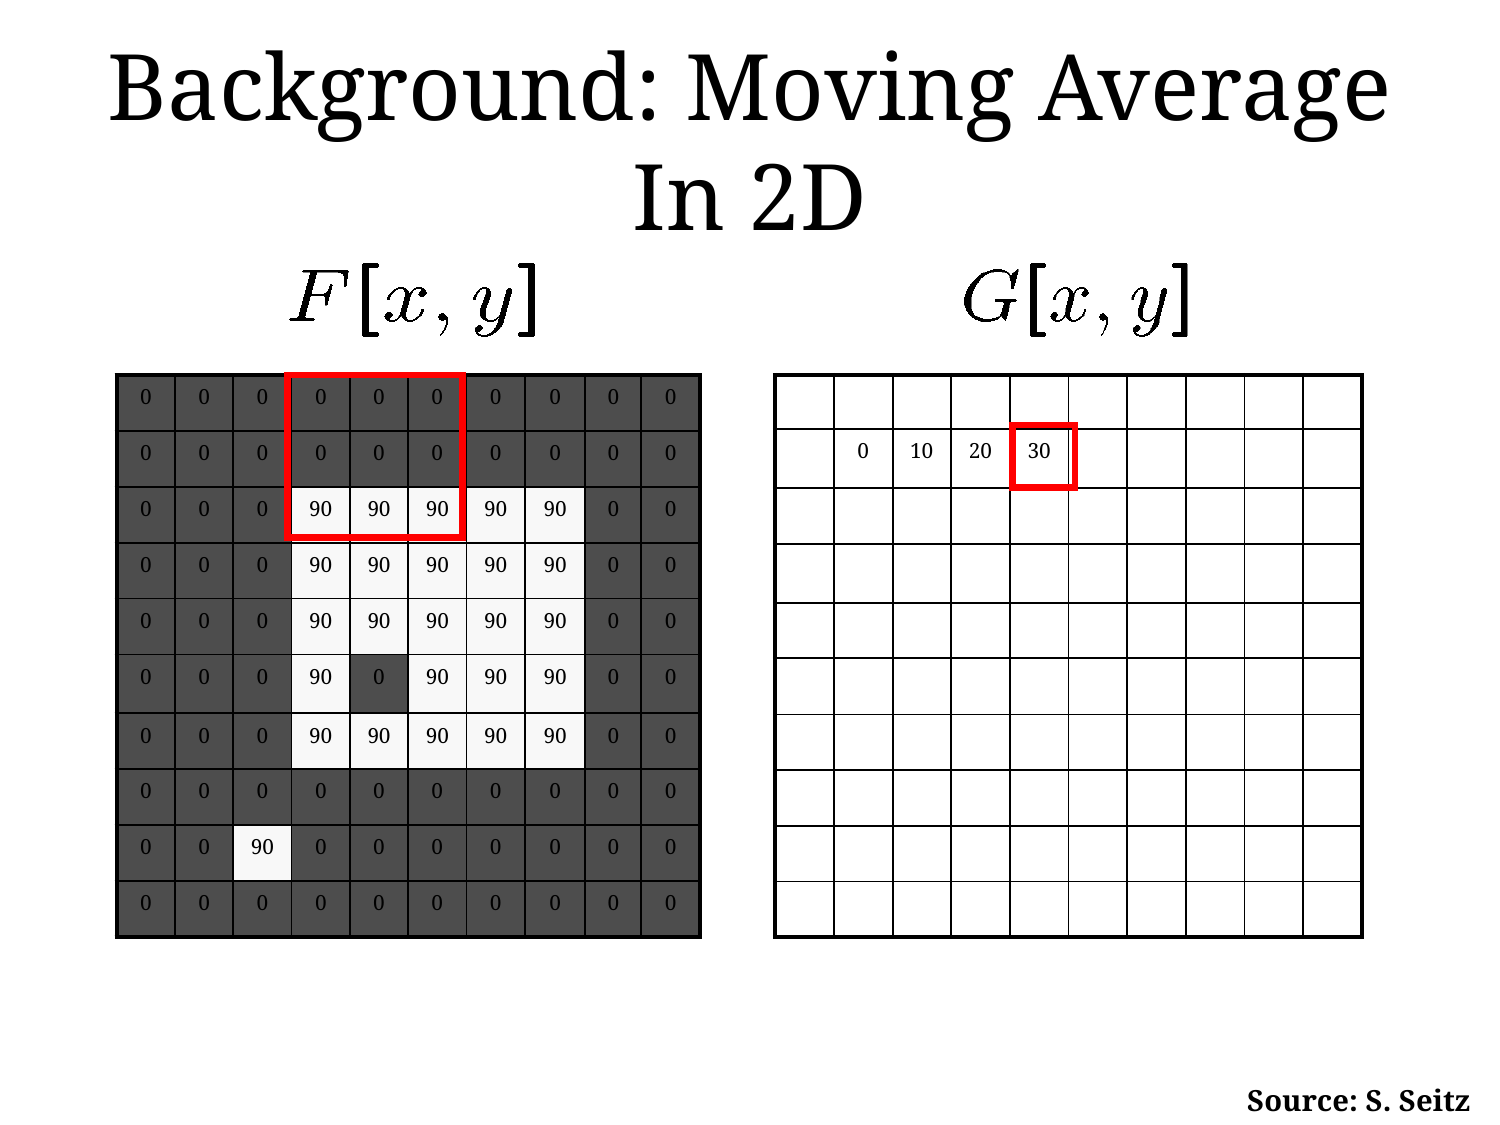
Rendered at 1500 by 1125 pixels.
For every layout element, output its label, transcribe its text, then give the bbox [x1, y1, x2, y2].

table_header [1011, 377, 1068, 428]
table_cell [1128, 771, 1185, 825]
table_cell 0 [176, 599, 232, 654]
table_header [894, 377, 950, 428]
table_cell 0 [119, 432, 174, 486]
table_cell 90 [467, 544, 524, 598]
table_cell [1069, 827, 1126, 881]
table_cell [952, 545, 1009, 602]
table_cell [1069, 771, 1126, 825]
table_cell [1069, 715, 1126, 769]
table_cell 0 [351, 770, 407, 824]
table_cell [1128, 545, 1185, 602]
table_cell [1011, 489, 1068, 543]
table_cell [894, 715, 950, 769]
table_cell 0 [176, 488, 232, 542]
table_cell 0 [409, 882, 466, 935]
table_cell 90 [526, 655, 584, 712]
table_cell [952, 715, 1009, 769]
table_cell 0 [467, 770, 524, 824]
table_cell 0 [526, 432, 584, 486]
table_cell [952, 489, 1009, 543]
table_cell 0 [119, 544, 174, 598]
table_cell [1011, 827, 1068, 881]
table_cell [1128, 659, 1185, 714]
table_cell [894, 545, 950, 602]
table_cell 0 [586, 544, 640, 598]
table_cell [952, 659, 1009, 714]
table_cell 90 [292, 538, 349, 542]
table_cell [835, 604, 892, 657]
table_cell [1187, 604, 1244, 657]
table_cell [1011, 604, 1068, 657]
table_cell [1187, 771, 1244, 825]
table_cell [1187, 882, 1244, 935]
table_cell 0 [176, 770, 232, 824]
table_cell 0 [351, 826, 407, 880]
table_cell 0 [176, 882, 232, 935]
table_header [1304, 377, 1360, 428]
table_cell [1075, 430, 1126, 487]
table_cell 0 [526, 826, 584, 880]
text_box Source: S. Seitz [1232, 1074, 1486, 1125]
table_header [1069, 377, 1126, 428]
table_cell [1304, 489, 1360, 543]
table_cell [1245, 827, 1302, 881]
table_header 0 [526, 377, 584, 430]
table_cell [952, 882, 1009, 935]
table_cell [894, 827, 950, 881]
table_cell [1304, 771, 1360, 825]
table_cell 0 [234, 655, 291, 712]
table_cell 90 [467, 714, 524, 768]
table_cell 0 [586, 882, 640, 935]
table_cell 0 [467, 432, 524, 486]
table_cell 0 [119, 826, 174, 880]
table_cell [1245, 659, 1302, 714]
table_cell 0 [176, 432, 232, 486]
table_cell 0 [642, 714, 698, 768]
table_cell 90 [351, 714, 407, 768]
title Background: Moving Average In 2D [75, 45, 1425, 233]
table_cell [835, 659, 892, 714]
table_cell 0 [586, 826, 640, 880]
table_cell 90 [467, 488, 524, 542]
table_cell 0 [176, 655, 232, 712]
table_header [1187, 377, 1244, 428]
table_cell 0 [234, 714, 291, 768]
table_cell [777, 604, 833, 657]
table_cell [1069, 659, 1126, 714]
table_cell [1304, 659, 1360, 714]
table_cell [894, 489, 950, 543]
table_cell [1069, 545, 1126, 602]
table_cell [1187, 827, 1244, 881]
table_cell [1187, 545, 1244, 602]
table_cell [1187, 659, 1244, 714]
table_cell [894, 659, 950, 714]
table_cell 0 [467, 826, 524, 880]
table_cell [1304, 827, 1360, 881]
table_cell 90 [409, 714, 466, 768]
table_cell 0 [234, 432, 287, 486]
table_cell 90 [467, 655, 524, 712]
table_cell 10 [894, 430, 950, 487]
table_cell 0 [642, 826, 698, 880]
table_cell 0 [119, 655, 174, 712]
table_header [952, 377, 1009, 428]
table_cell 20 [952, 430, 1009, 487]
table_cell 0 [642, 655, 698, 712]
table_cell [1069, 604, 1126, 657]
table_cell [777, 827, 833, 881]
table_cell [1245, 715, 1302, 769]
table_cell 0 [586, 432, 640, 486]
table_cell 0 [234, 544, 291, 598]
table_cell 90 [409, 488, 466, 542]
table_cell [952, 771, 1009, 825]
table_cell 90 [467, 599, 524, 654]
table_cell 0 [176, 714, 232, 768]
table_cell 90 [526, 544, 584, 598]
table_cell 0 [351, 655, 407, 712]
table_cell 90 [292, 714, 349, 768]
table_cell [1128, 882, 1185, 935]
table_cell 0 [642, 432, 698, 486]
text_box [287, 374, 463, 538]
table_cell 0 [119, 488, 174, 542]
table_header [1245, 377, 1302, 428]
table_cell 0 [467, 882, 524, 935]
table_cell [1011, 882, 1068, 935]
table_cell [1187, 715, 1244, 769]
table_cell 0 [351, 882, 407, 935]
table_header 0 [467, 377, 524, 430]
picture [287, 262, 539, 338]
table_header [777, 377, 833, 428]
table_cell [894, 882, 950, 935]
table_cell [1245, 489, 1302, 543]
table_cell 0 [642, 599, 698, 654]
picture [962, 262, 1188, 338]
table_cell 0 [586, 714, 640, 768]
table_cell 0 [234, 488, 291, 542]
table_cell [777, 489, 833, 543]
table_cell 0 [119, 599, 174, 654]
table_cell 0 [642, 488, 698, 542]
table_cell [952, 827, 1009, 881]
table_cell 0 [119, 882, 174, 935]
table_cell 90 [292, 599, 349, 654]
table_cell [1128, 715, 1185, 769]
table_cell 90 [351, 538, 407, 542]
table_cell 0 [586, 488, 640, 542]
table_cell 0 [586, 599, 640, 654]
table_cell [1069, 882, 1126, 935]
table_cell 0 [642, 770, 698, 824]
table_cell [1011, 659, 1068, 714]
table_cell [835, 882, 892, 935]
table_cell [1304, 545, 1360, 602]
table_cell [777, 430, 833, 487]
table_header 0 [586, 377, 640, 430]
table_cell 90 [351, 544, 407, 598]
table_cell [1128, 604, 1185, 657]
table_cell [777, 771, 833, 825]
table_cell 90 [526, 599, 584, 654]
table_cell [835, 715, 892, 769]
table_cell [777, 882, 833, 935]
table_cell [1187, 430, 1244, 487]
table_cell [1128, 827, 1185, 881]
table_cell 0 [234, 599, 291, 654]
table_cell [894, 604, 950, 657]
table_cell [835, 827, 892, 881]
table_cell 90 [409, 544, 466, 598]
table_cell 0 [409, 826, 466, 880]
table_cell 90 [292, 655, 349, 712]
table_cell 0 [586, 655, 640, 712]
table_cell [1011, 545, 1068, 602]
table_cell [1187, 489, 1244, 543]
table_cell 90 [292, 544, 349, 598]
table_cell [1245, 604, 1302, 657]
table_cell [777, 659, 833, 714]
table_cell [1069, 489, 1126, 543]
table_cell [835, 489, 892, 543]
table_cell 0 [234, 882, 291, 935]
table_cell 90 [526, 488, 584, 542]
table_cell 0 [526, 882, 584, 935]
table_cell [1245, 771, 1302, 825]
table_cell 0 [292, 882, 349, 935]
table_cell [1304, 604, 1360, 657]
table_cell 0 [119, 714, 174, 768]
table_cell [1128, 430, 1185, 487]
table_cell 0 [234, 770, 291, 824]
table_cell [835, 545, 892, 602]
table_cell 90 [234, 826, 291, 880]
table_header 0 [642, 377, 698, 430]
table_cell [1011, 771, 1068, 825]
table_cell 0 [642, 544, 698, 598]
table_cell 0 [586, 770, 640, 824]
table_header [1128, 377, 1185, 428]
table_cell [777, 715, 833, 769]
table_header 0 [176, 377, 232, 430]
table_cell 0 [292, 826, 349, 880]
table_cell 0 [119, 770, 174, 824]
table_cell [1011, 715, 1068, 769]
table_cell [894, 771, 950, 825]
table_cell [1245, 545, 1302, 602]
table_cell [1304, 715, 1360, 769]
table_cell [1304, 882, 1360, 935]
table_cell [777, 545, 833, 602]
table_cell 0 [409, 770, 466, 824]
table_cell [1304, 430, 1360, 487]
table_header 0 [119, 377, 174, 430]
table_header 0 [234, 377, 287, 430]
table_cell 0 [176, 826, 232, 880]
table_cell 0 [526, 770, 584, 824]
table_cell 0 [642, 882, 698, 935]
table_cell [1245, 430, 1302, 487]
table_cell 0 [835, 430, 892, 487]
table_cell [1128, 489, 1185, 543]
table_cell [835, 771, 892, 825]
table_cell 90 [409, 655, 466, 712]
table_cell [1245, 882, 1302, 935]
table_cell 90 [526, 714, 584, 768]
text_box [1012, 424, 1075, 488]
table_cell [952, 604, 1009, 657]
table_header [835, 377, 892, 428]
table_cell 0 [176, 544, 232, 598]
table_cell 90 [409, 599, 466, 654]
table_cell 90 [351, 599, 407, 654]
table_cell 0 [292, 770, 349, 824]
